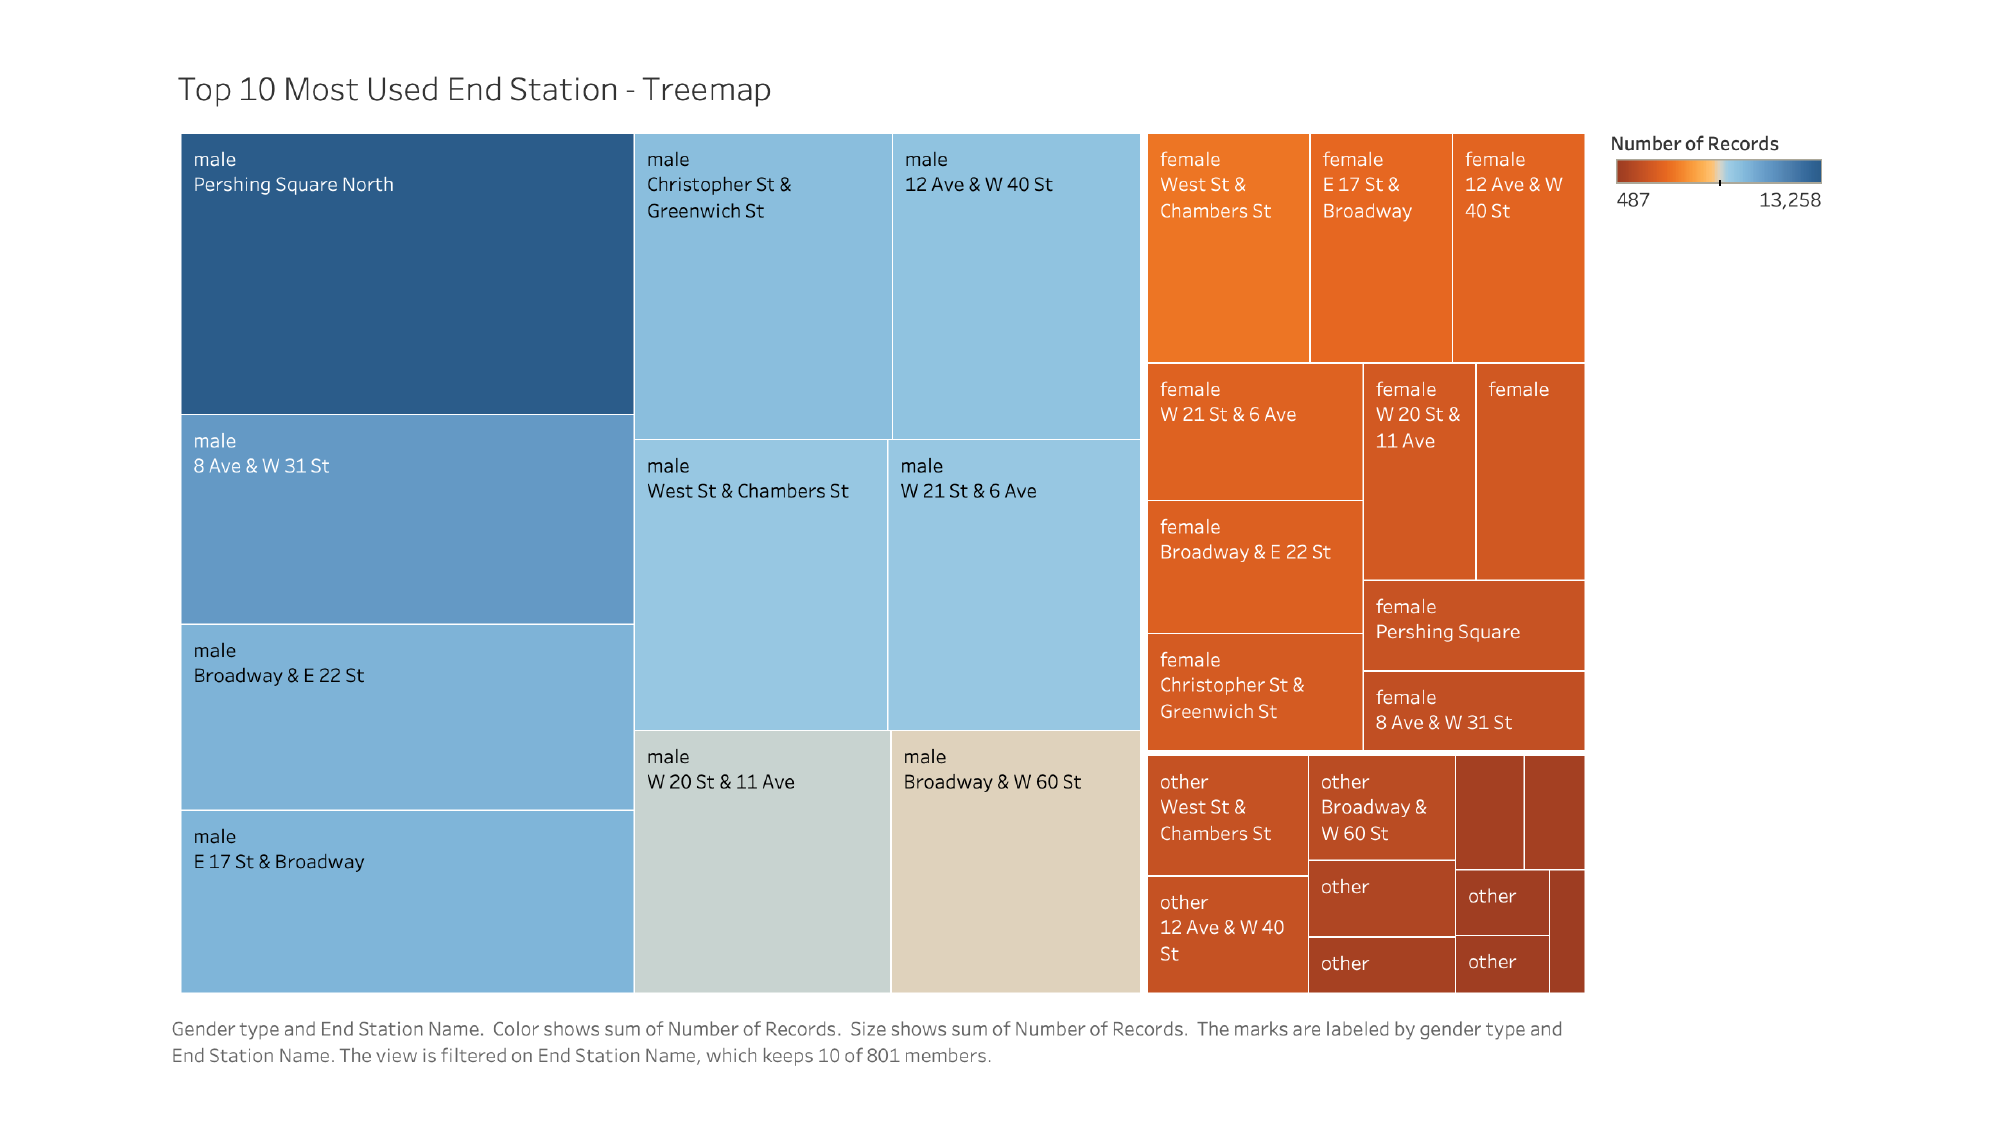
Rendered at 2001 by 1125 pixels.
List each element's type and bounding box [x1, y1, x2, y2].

picture [171, 56, 1829, 1068]
